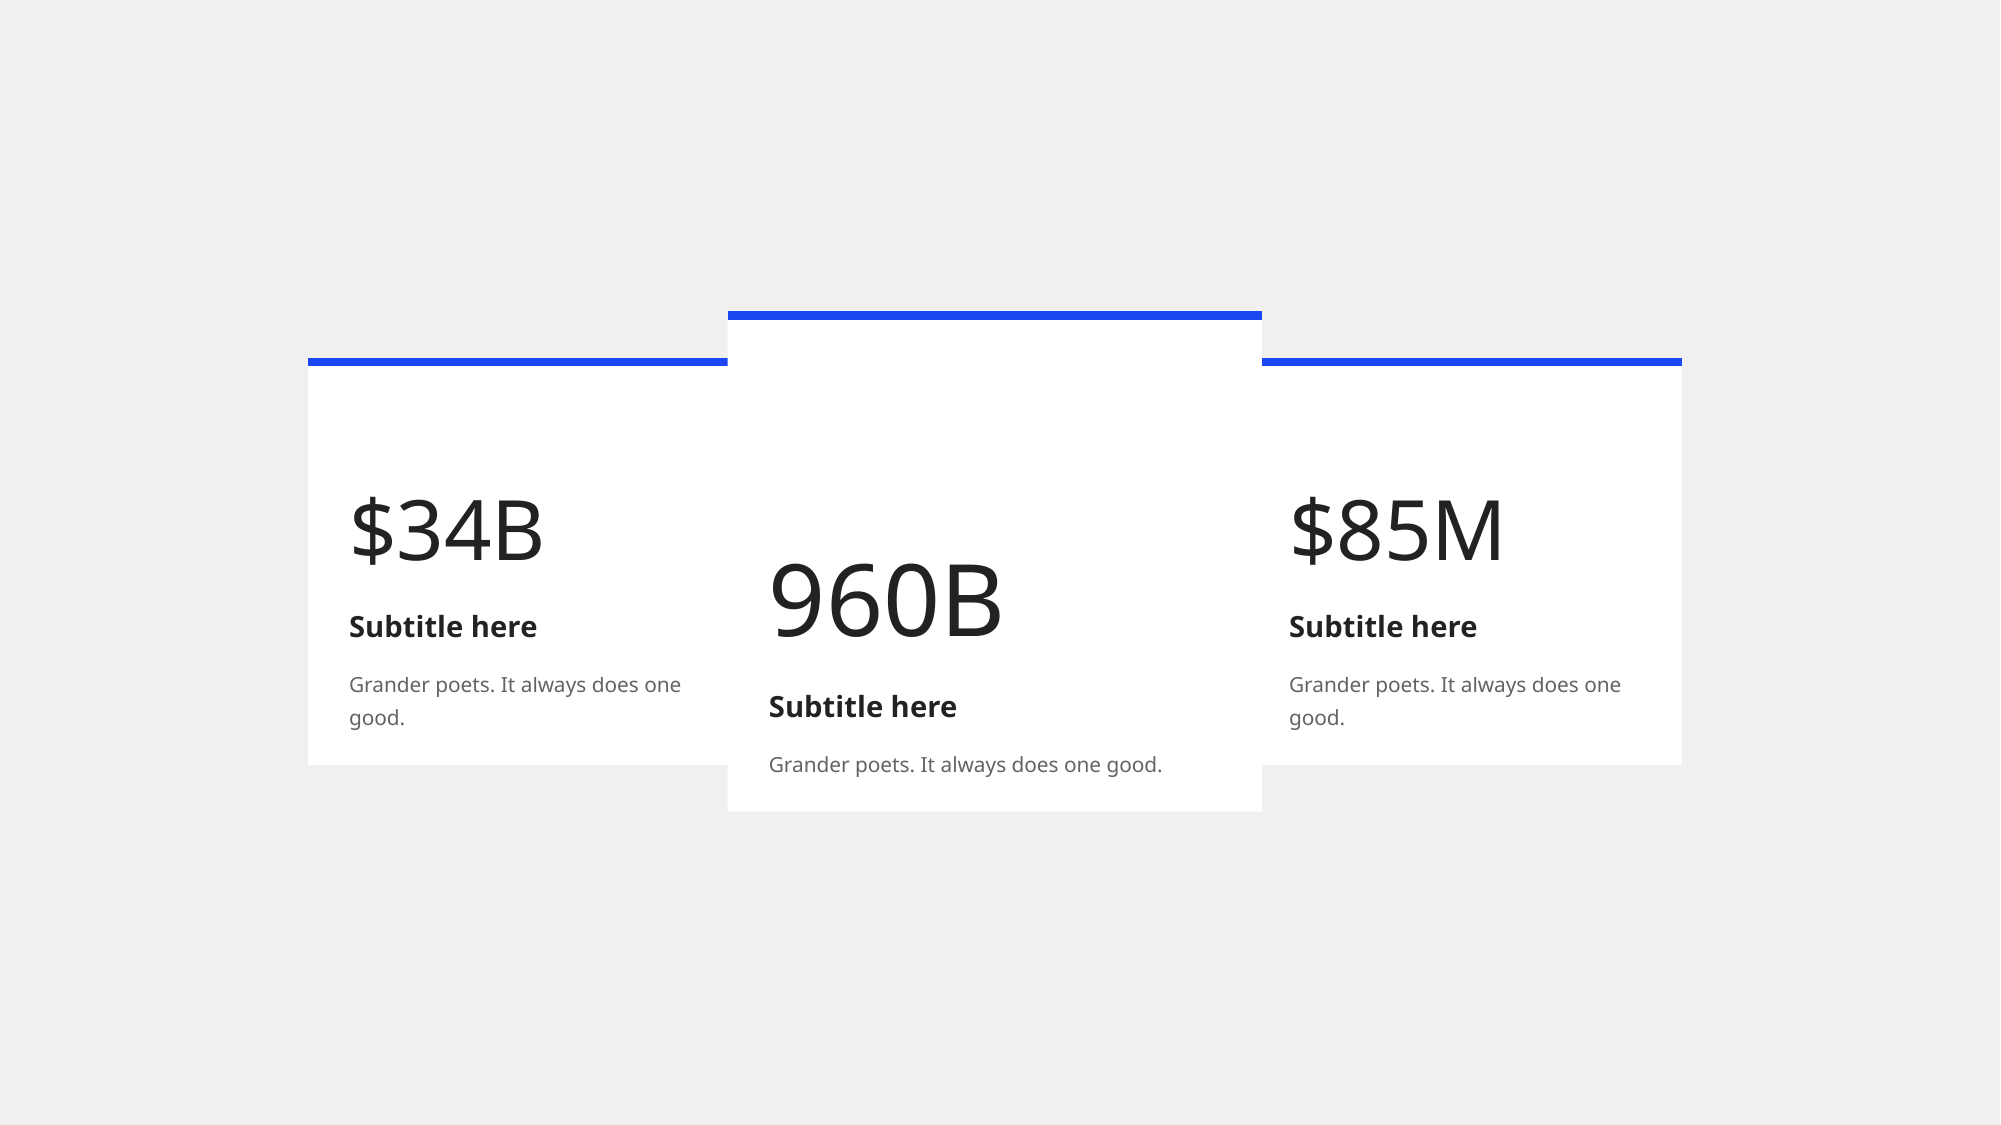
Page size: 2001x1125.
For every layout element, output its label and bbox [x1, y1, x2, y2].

picture [0, 0, 2000, 1125]
text_box [307, 360, 727, 765]
text_box [1262, 360, 1682, 765]
text_box [727, 313, 1262, 812]
